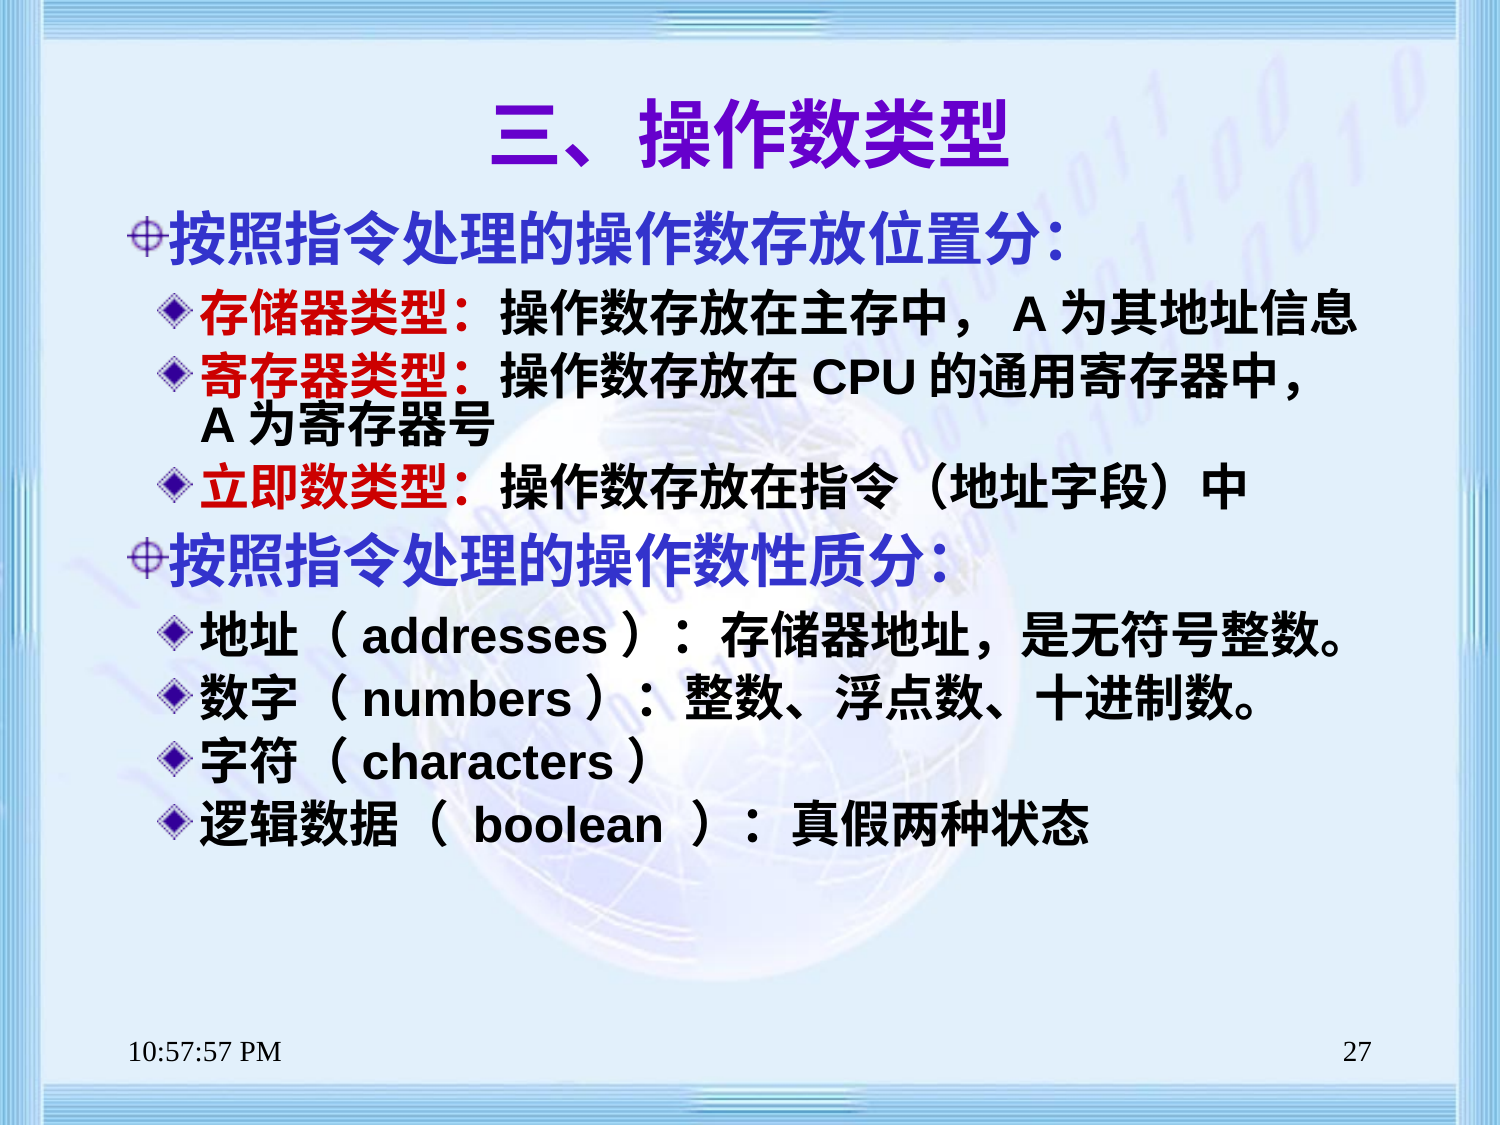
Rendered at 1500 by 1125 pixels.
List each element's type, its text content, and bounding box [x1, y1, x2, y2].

slide_number 上午8时47分38秒 [112, 1024, 426, 1101]
picture [0, 0, 1500, 1125]
title 三、操作数类型 [111, 77, 1388, 187]
list 按照指令处理的操作数存放位置分： 存储器类型：操作数存放在主存中，A为其地址信息 寄存器类型：操作数存放在CPU的通用寄存器中，A为寄存器号 立即数类型：操作数存放在指令（地址字段）中 按照指令处理的操作数性质分： 地址（addresses）：存储器地址，是无符号整数。 数字（numbers）：整数、浮点数、十进制数。 字符（characters） 逻辑数据（ boolean ）：真假两种状态 [111, 207, 1388, 884]
slide_number 27 [1074, 1024, 1388, 1101]
